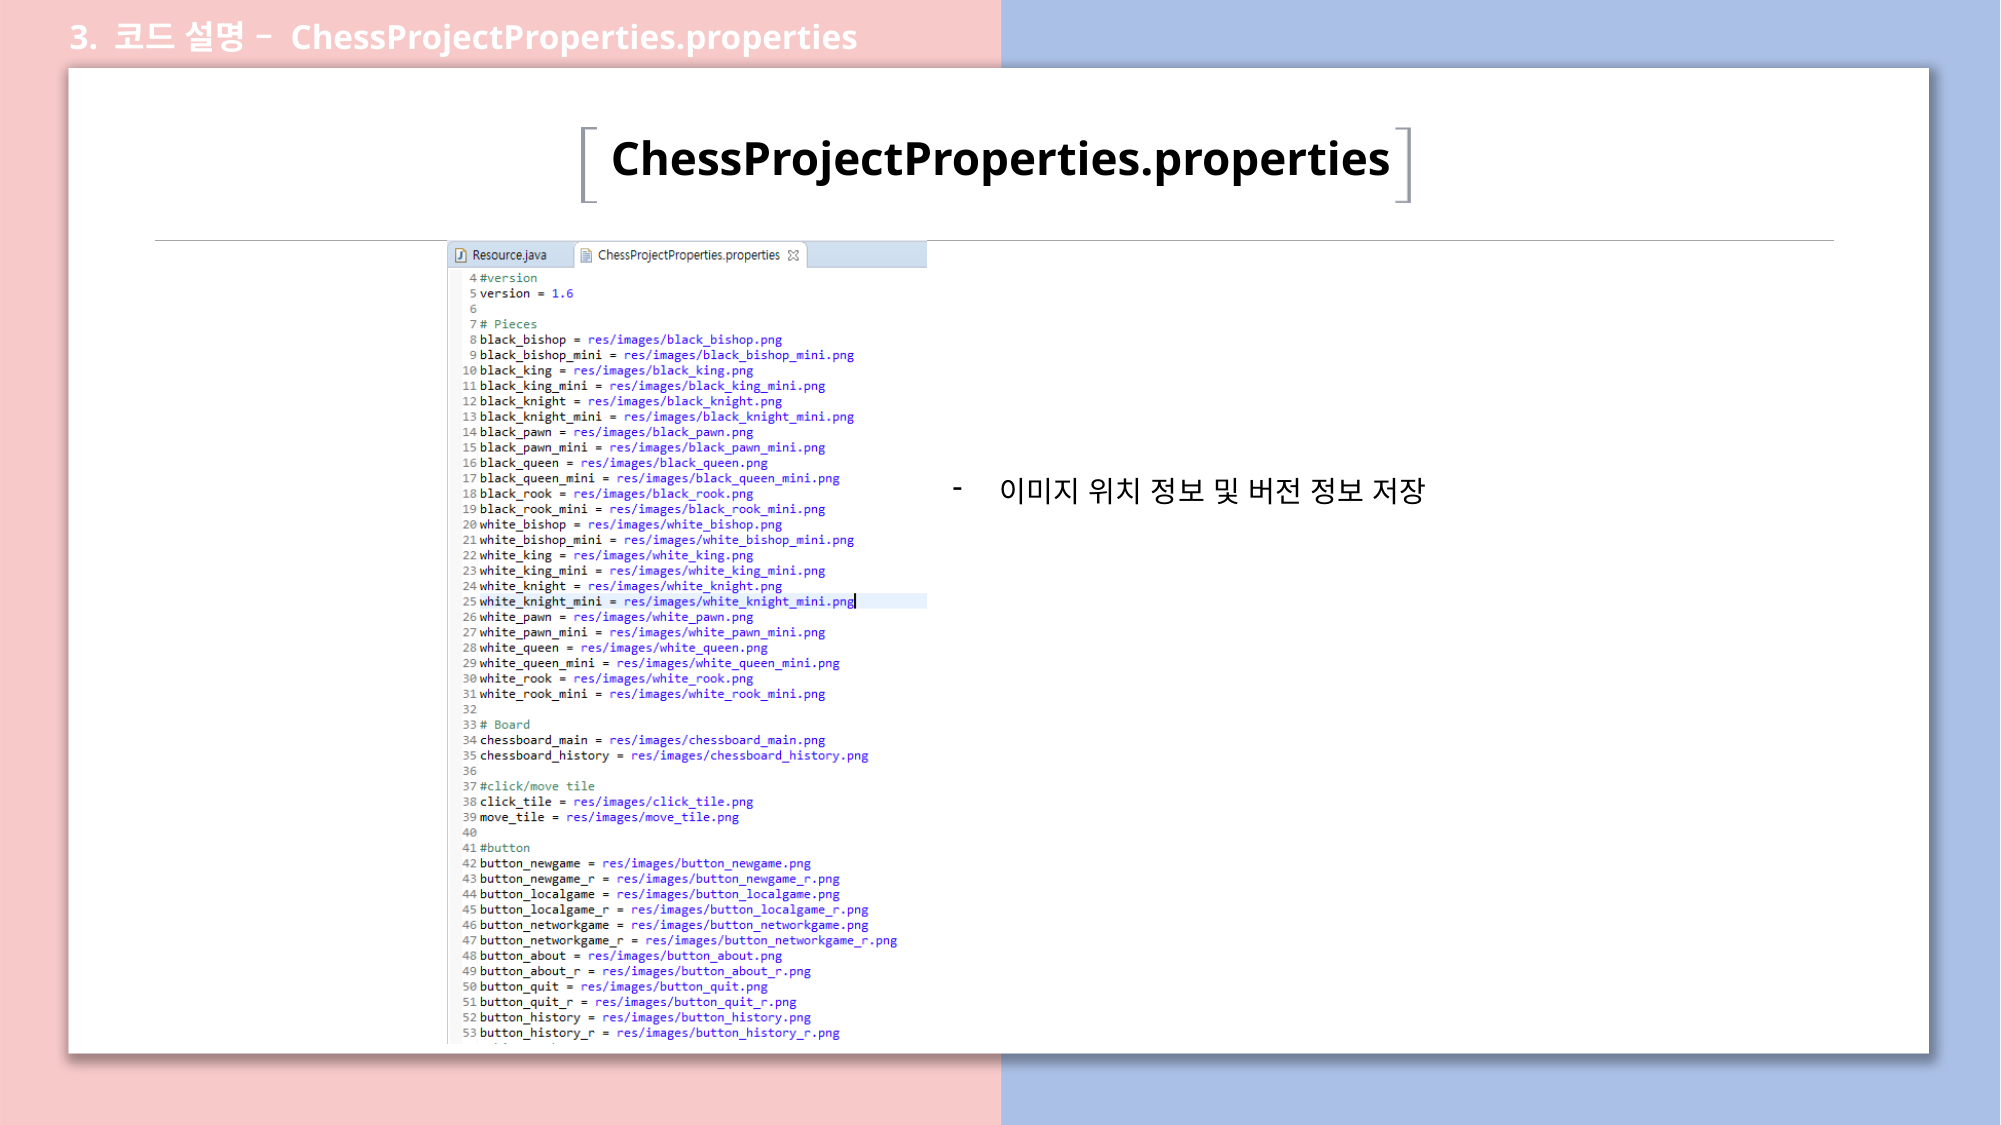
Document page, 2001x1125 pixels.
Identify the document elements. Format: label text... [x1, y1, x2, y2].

picture [0, 0, 2001, 1125]
text_box 이미지 위치 정보 및 버전 정보 저장 [937, 448, 1675, 516]
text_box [581, 127, 1411, 203]
text_box ChessProjectProperties.properties [363, 107, 1639, 214]
text_box 3. 코드 설명 – ChessProjectProperties.properties [54, 13, 971, 95]
